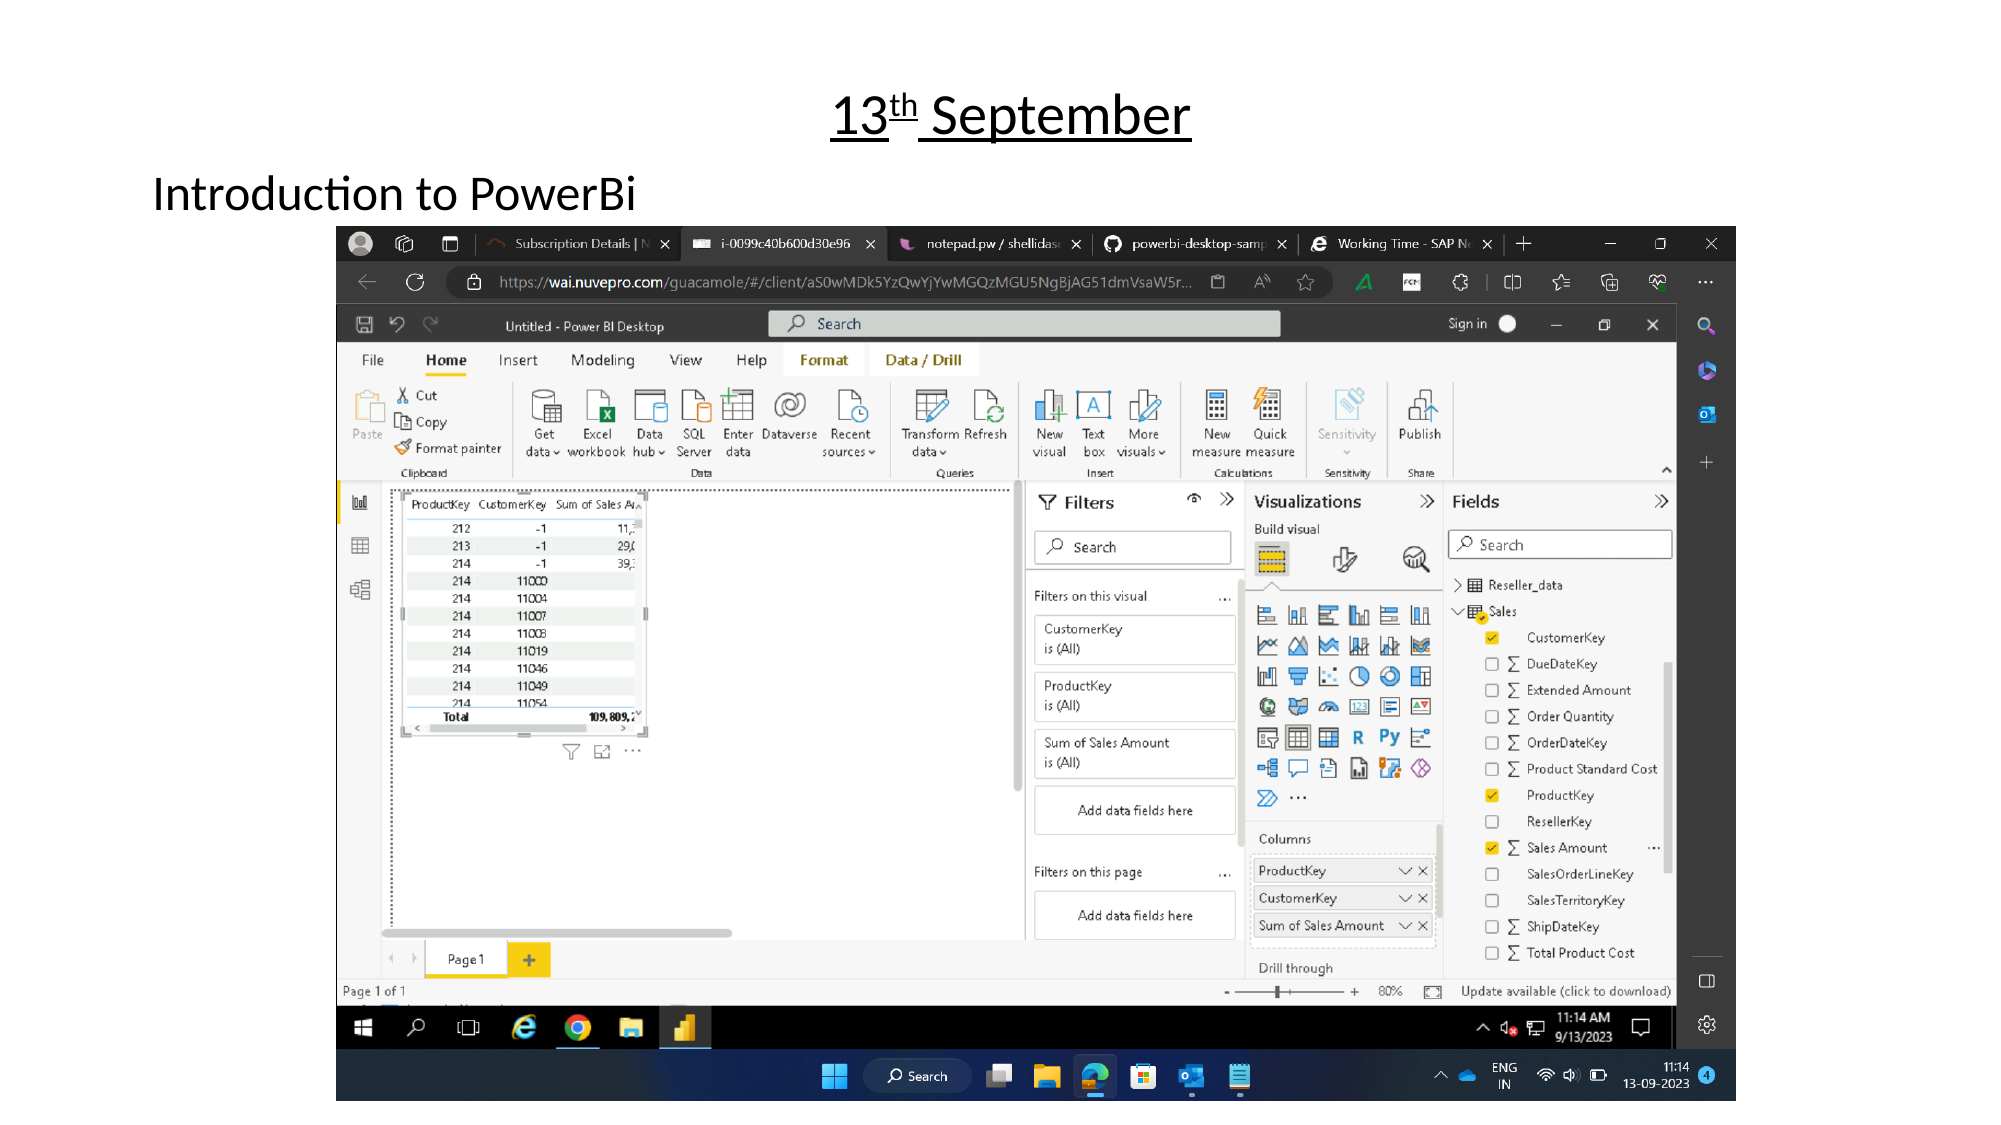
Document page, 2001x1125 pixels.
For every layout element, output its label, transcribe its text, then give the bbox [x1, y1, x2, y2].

picture [336, 226, 1736, 1101]
list 13th September Introduction to PowerBi [137, 76, 1885, 1014]
